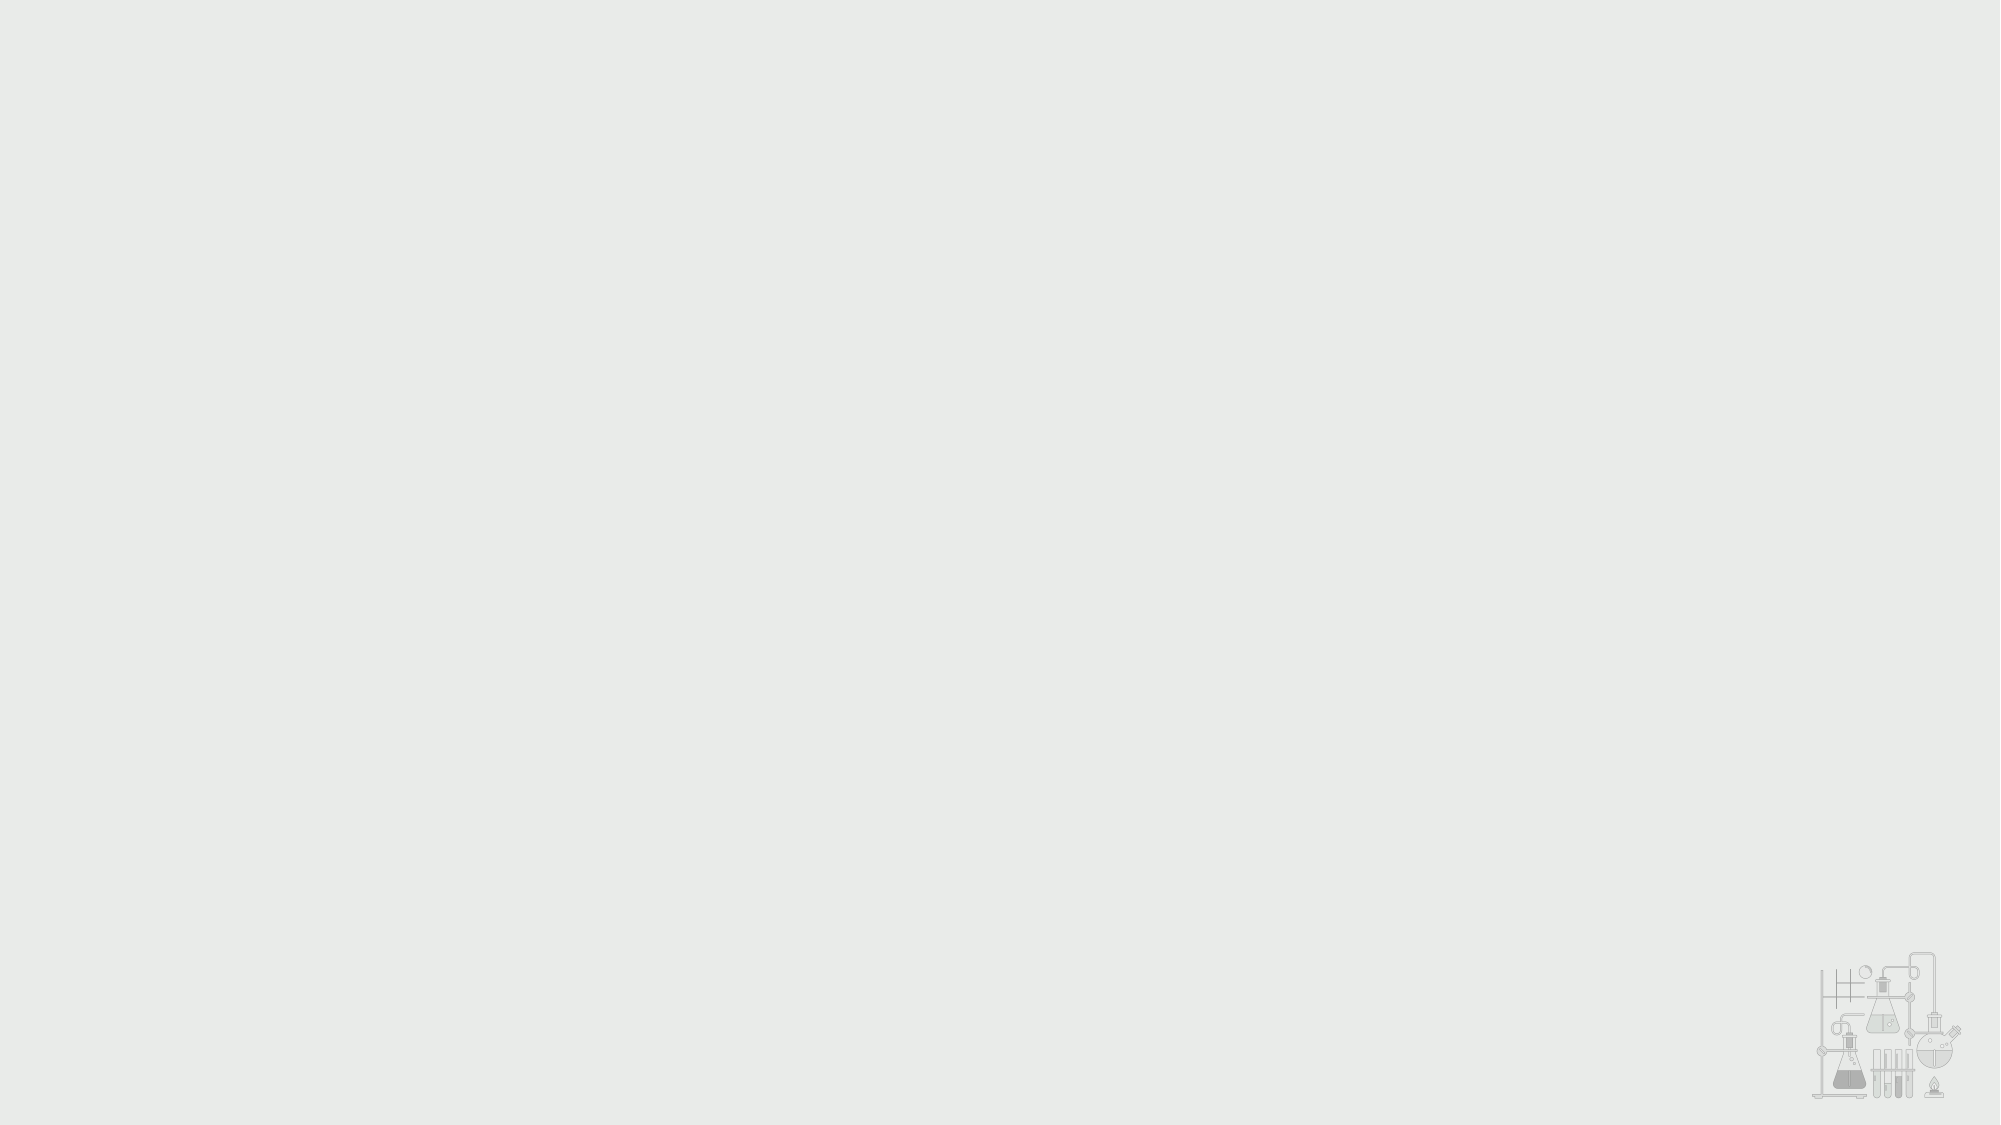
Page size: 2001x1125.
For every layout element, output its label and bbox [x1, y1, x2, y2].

picture [1773, 915, 2000, 1125]
